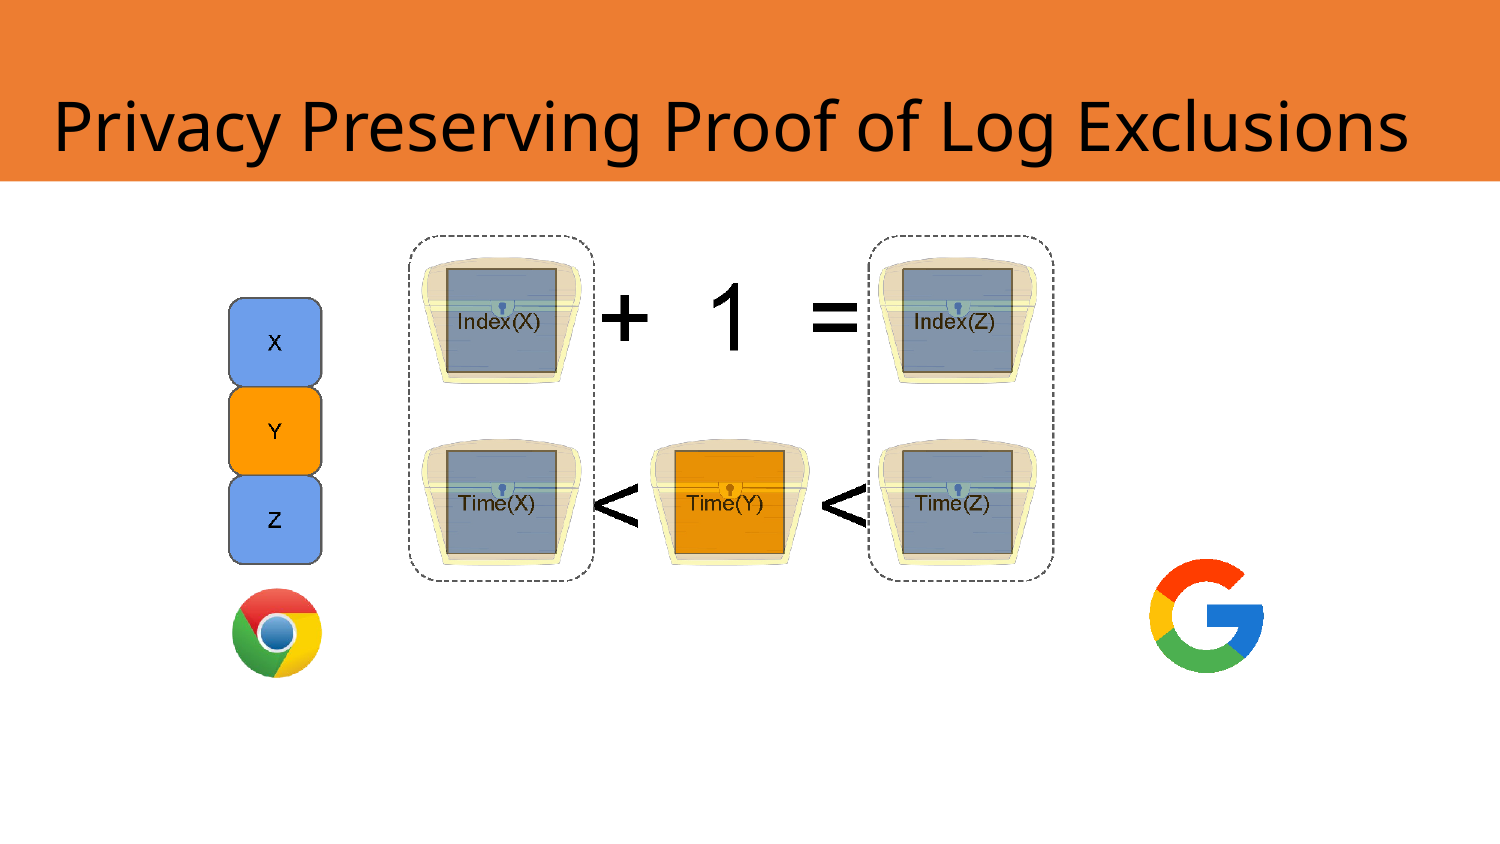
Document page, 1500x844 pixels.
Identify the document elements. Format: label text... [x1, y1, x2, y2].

text_box Privacy Preserving Proof of Log Exclusions [0, 0, 1500, 182]
picture [187, 64, 1313, 698]
